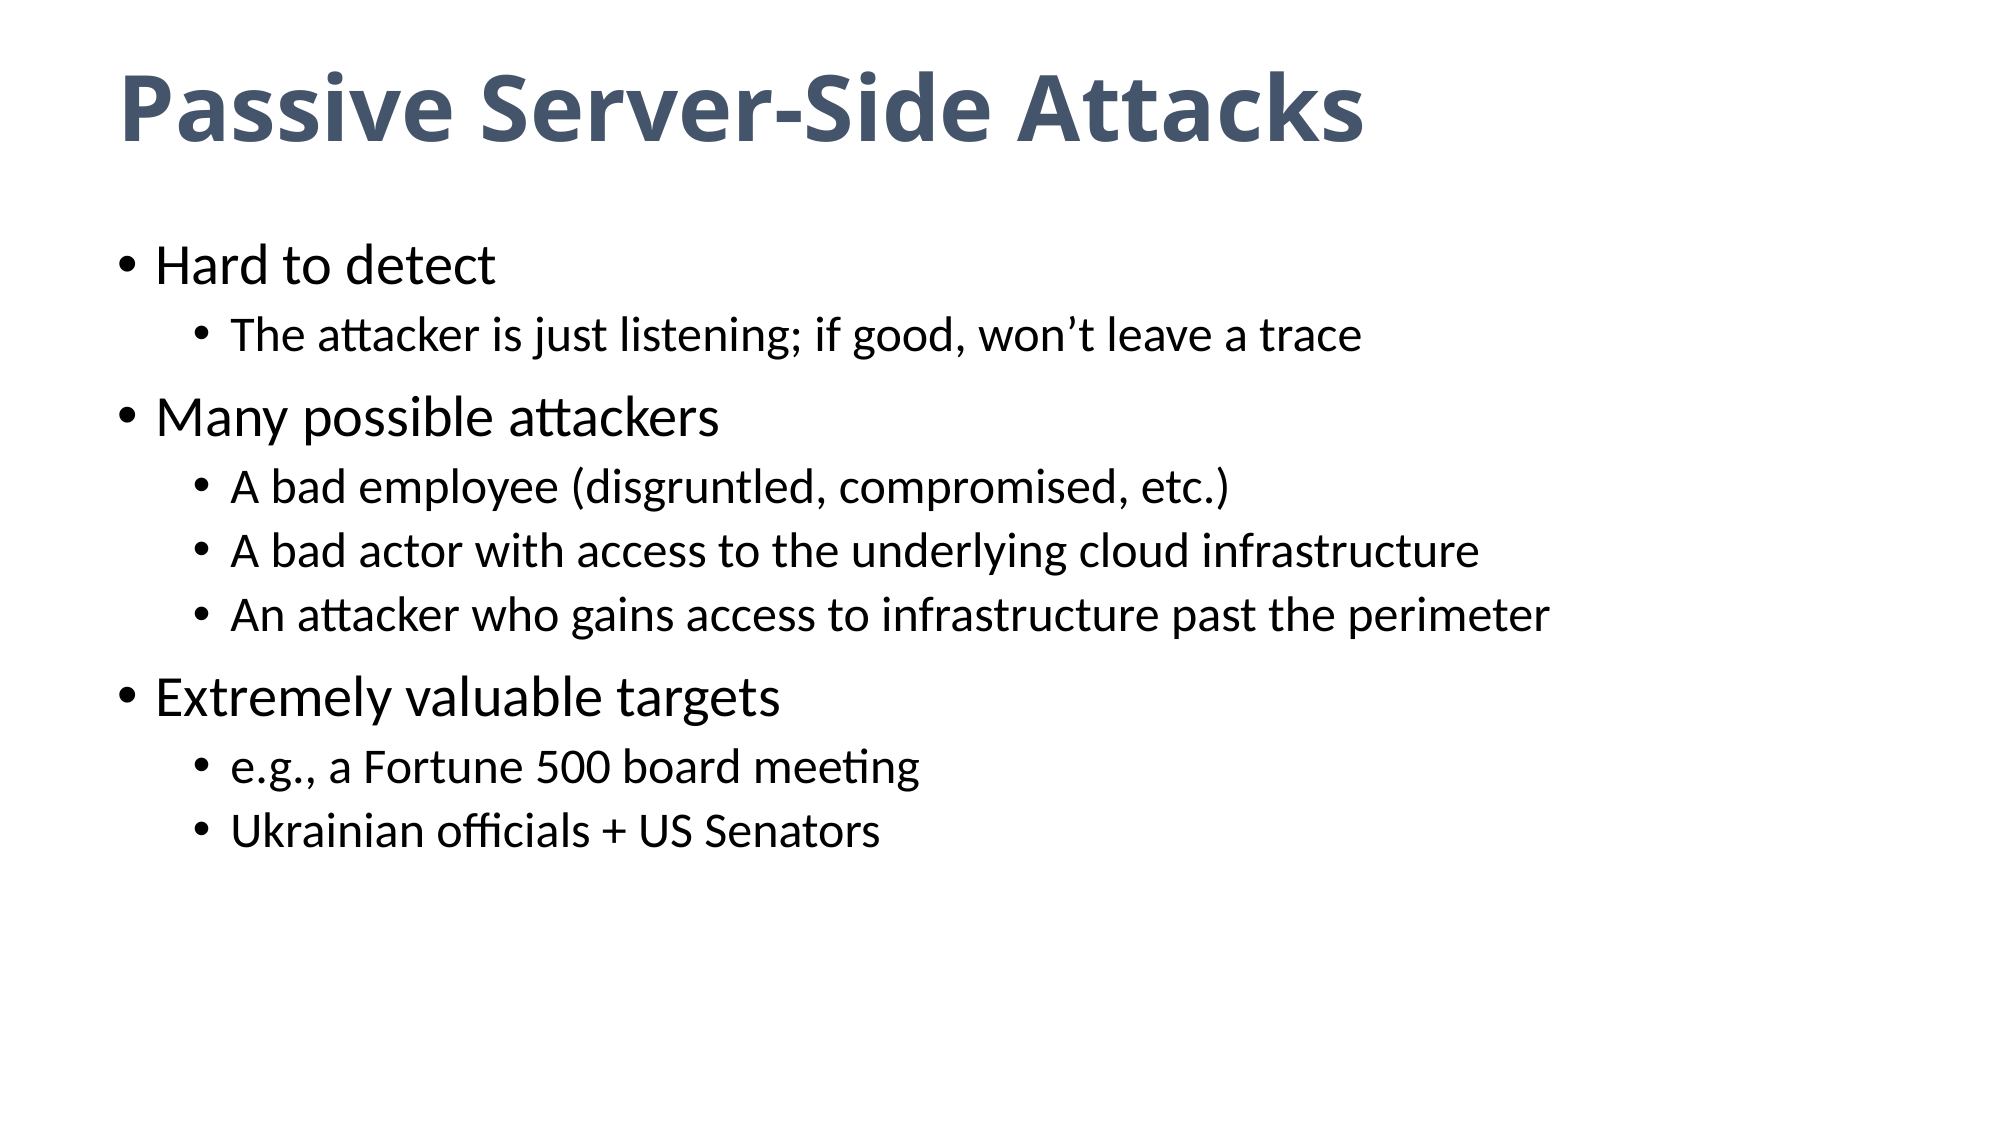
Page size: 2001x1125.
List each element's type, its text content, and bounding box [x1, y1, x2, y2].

list Hard to detect The attacker is just listening; if good, won’t leave a trace Many possible attackers A bad employee (disgruntled, compromised, etc.) A bad actor with access to the underlying cloud infrastructure An attacker who gains access to infrastructure past the perimeter Extremely valuable targets e.g., a Fortune 500 board meeting Ukrainian officials + US Senators [102, 224, 1925, 995]
title Passive Server-Side Attacks [102, 19, 1872, 205]
